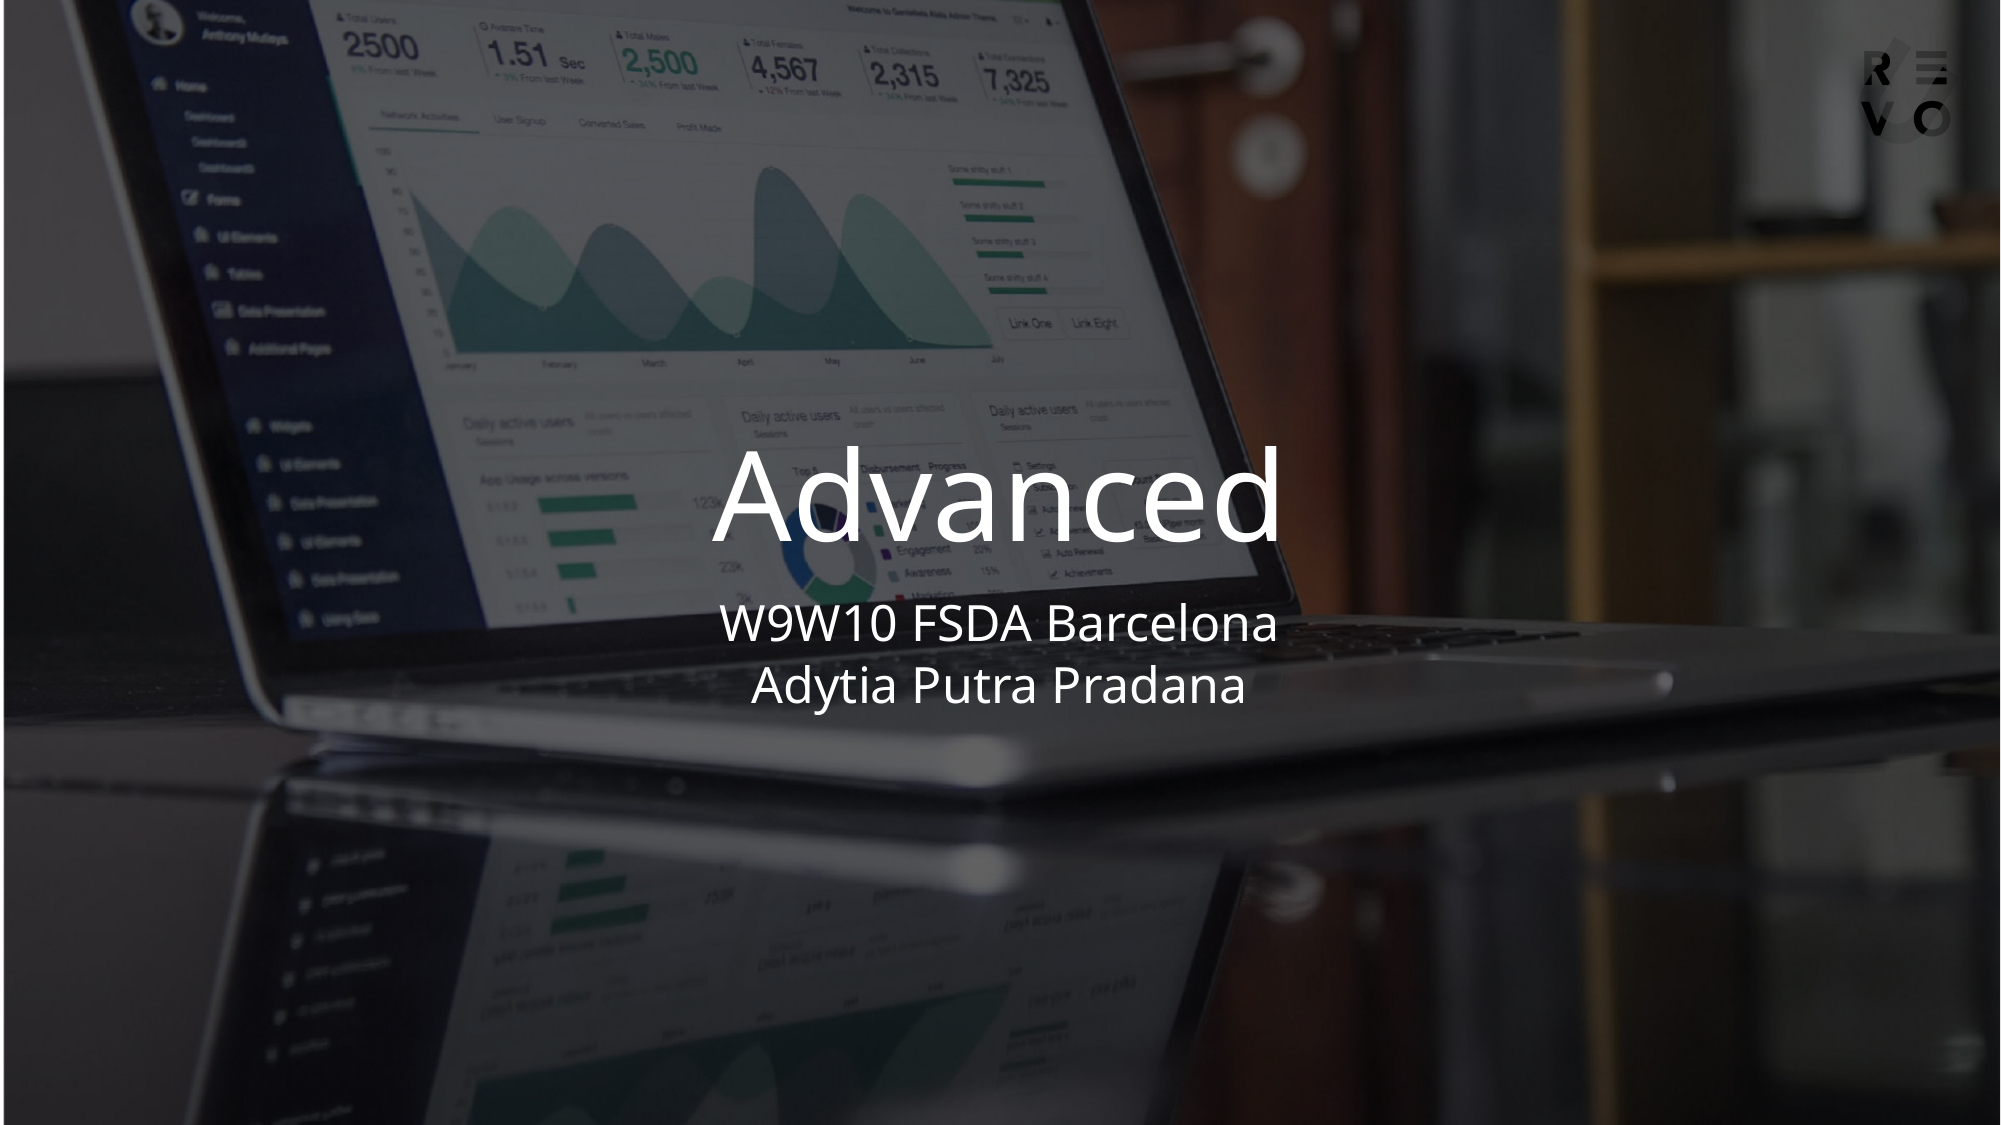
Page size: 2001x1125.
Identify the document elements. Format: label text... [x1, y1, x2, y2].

subtitle W9W10 FSDA Barcelona Adytia Putra Pradana [249, 590, 1750, 863]
picture [0, 0, 2001, 1125]
title Advanced [249, 184, 1750, 576]
